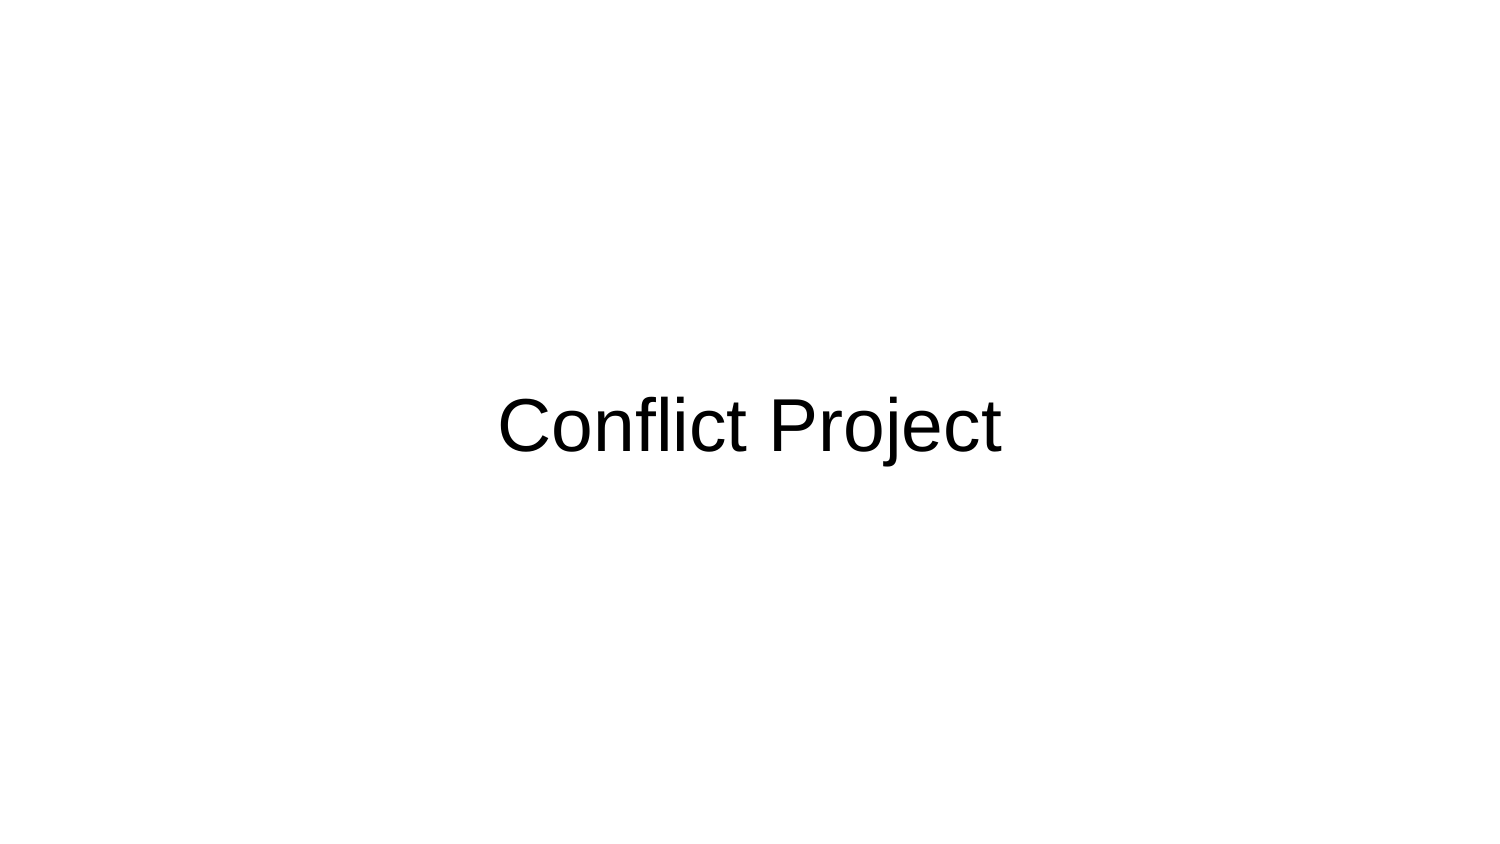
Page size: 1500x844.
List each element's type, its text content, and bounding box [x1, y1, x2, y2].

title Conflict Project [51, 352, 1449, 491]
